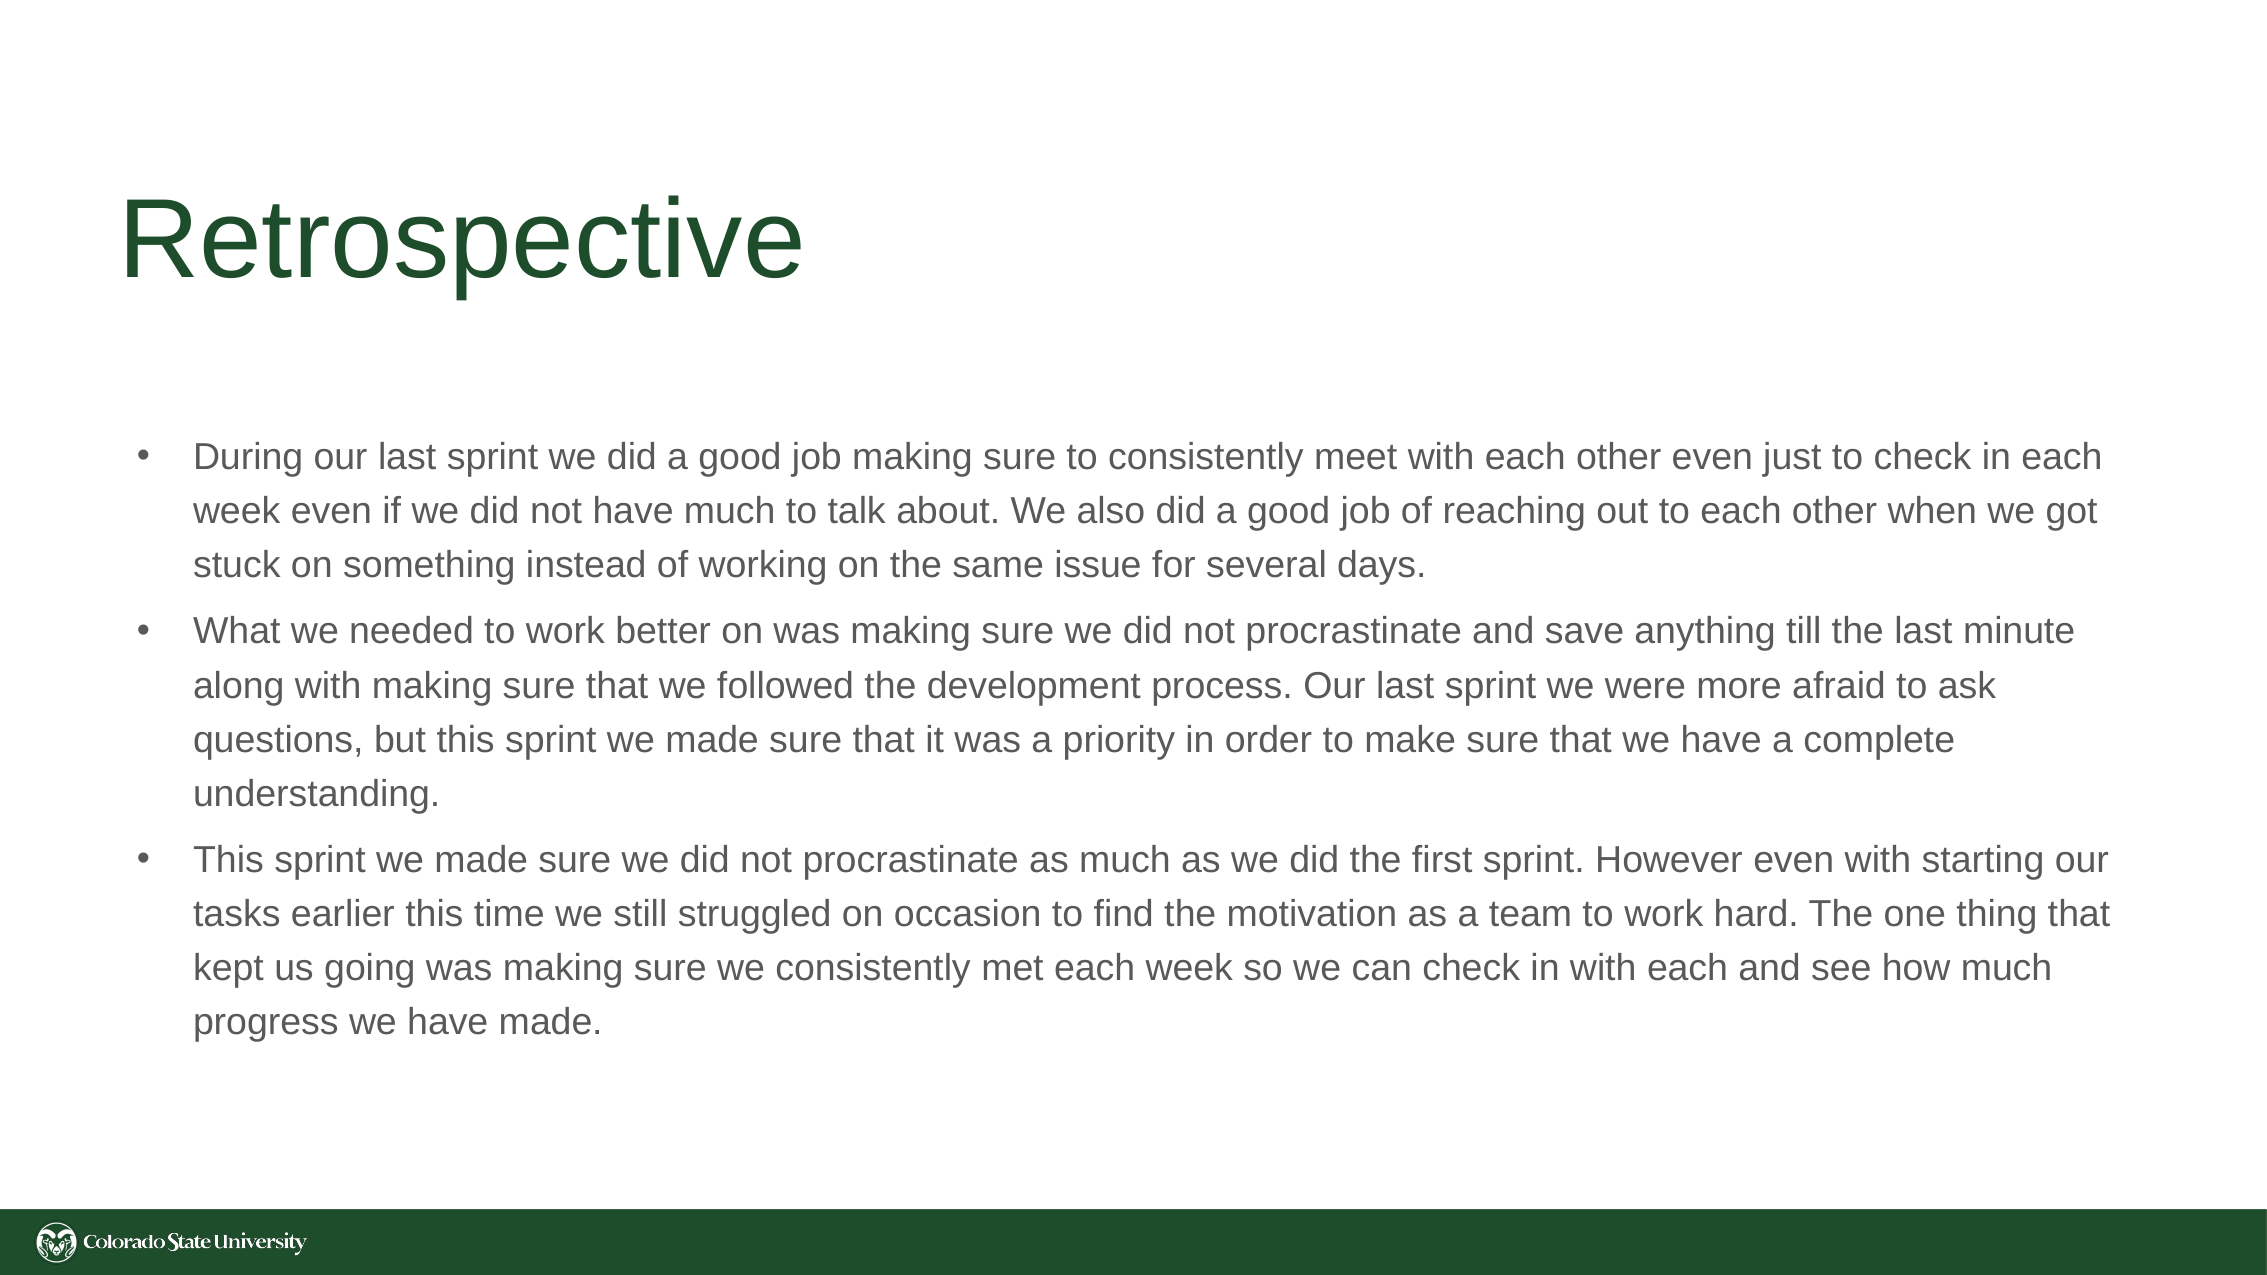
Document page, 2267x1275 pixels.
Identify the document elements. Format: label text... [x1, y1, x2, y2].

title Retrospective [103, 148, 2164, 316]
list During our last sprint we did a good job making sure to consistently meet with each other even just to check in each week even if we did not have much to talk about. We also did a good job of reaching out to each other when we got stuck on something instead of working on the same issue for several days. What we needed to work better on was making sure we did not procrastinate and save anything till the last minute along with making sure that we followed the development process. Our last sprint we were more afraid to ask questions, but this sprint we made sure that it was a priority in order to make sure that we have a complete understanding. This sprint we made sure we did not procrastinate as much as we did the first sprint. However even with starting our tasks earlier this time we still struggled on occasion to find the motivation as a team to work hard. The one thing that kept us going was making sure we consistently met each week so we can check in with each and see how much progress we have made. [103, 408, 2164, 739]
picture [24, 1209, 319, 1275]
text_box [908, 600, 1359, 651]
